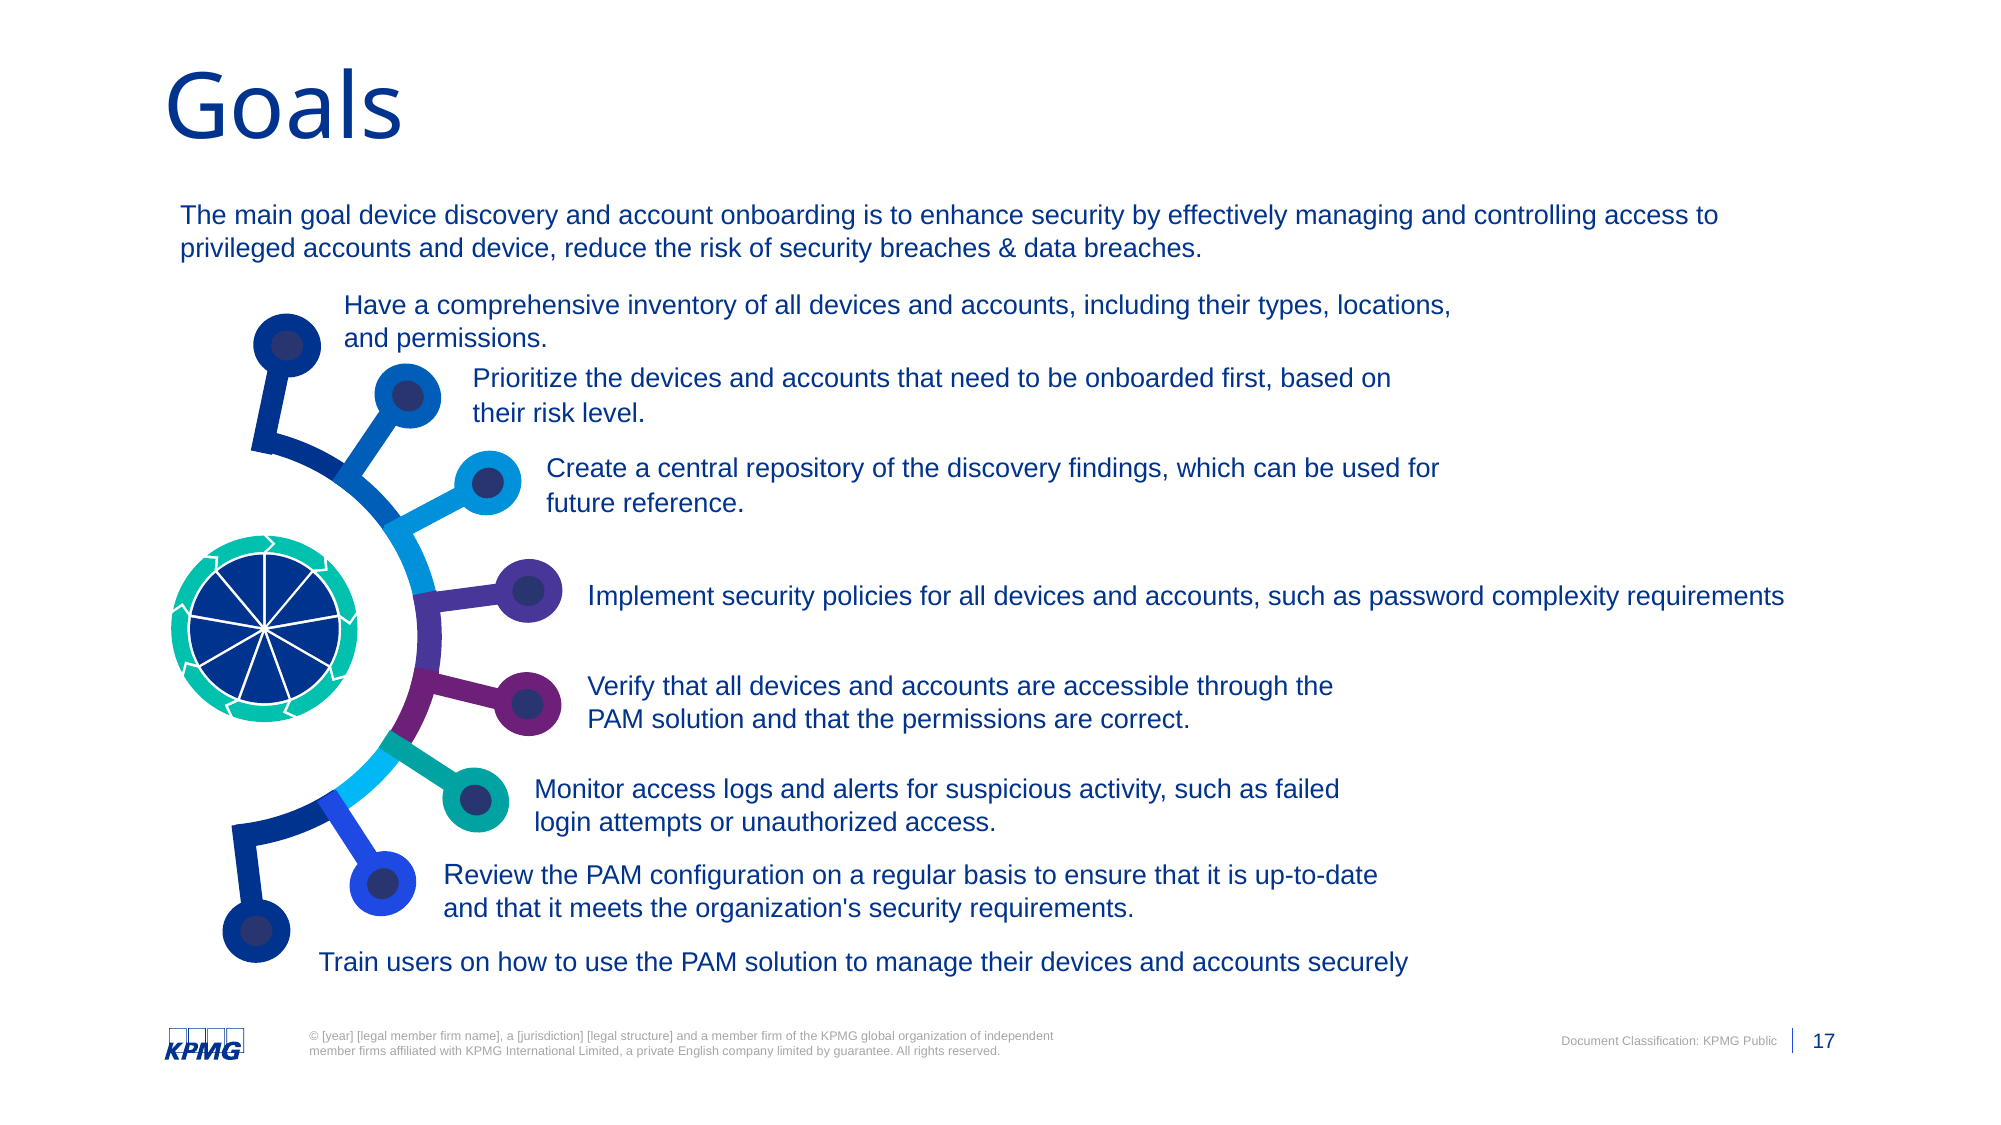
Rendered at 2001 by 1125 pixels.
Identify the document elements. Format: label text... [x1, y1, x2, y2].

title Goals [163, 77, 1838, 165]
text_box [93, 287, 1669, 977]
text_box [171, 535, 358, 722]
text_box The main goal device discovery and account onboarding is to enhance security by effectively managing and controlling access to privileged accounts and device, reduce the risk of security breaches & data breaches. [170, 182, 1817, 278]
